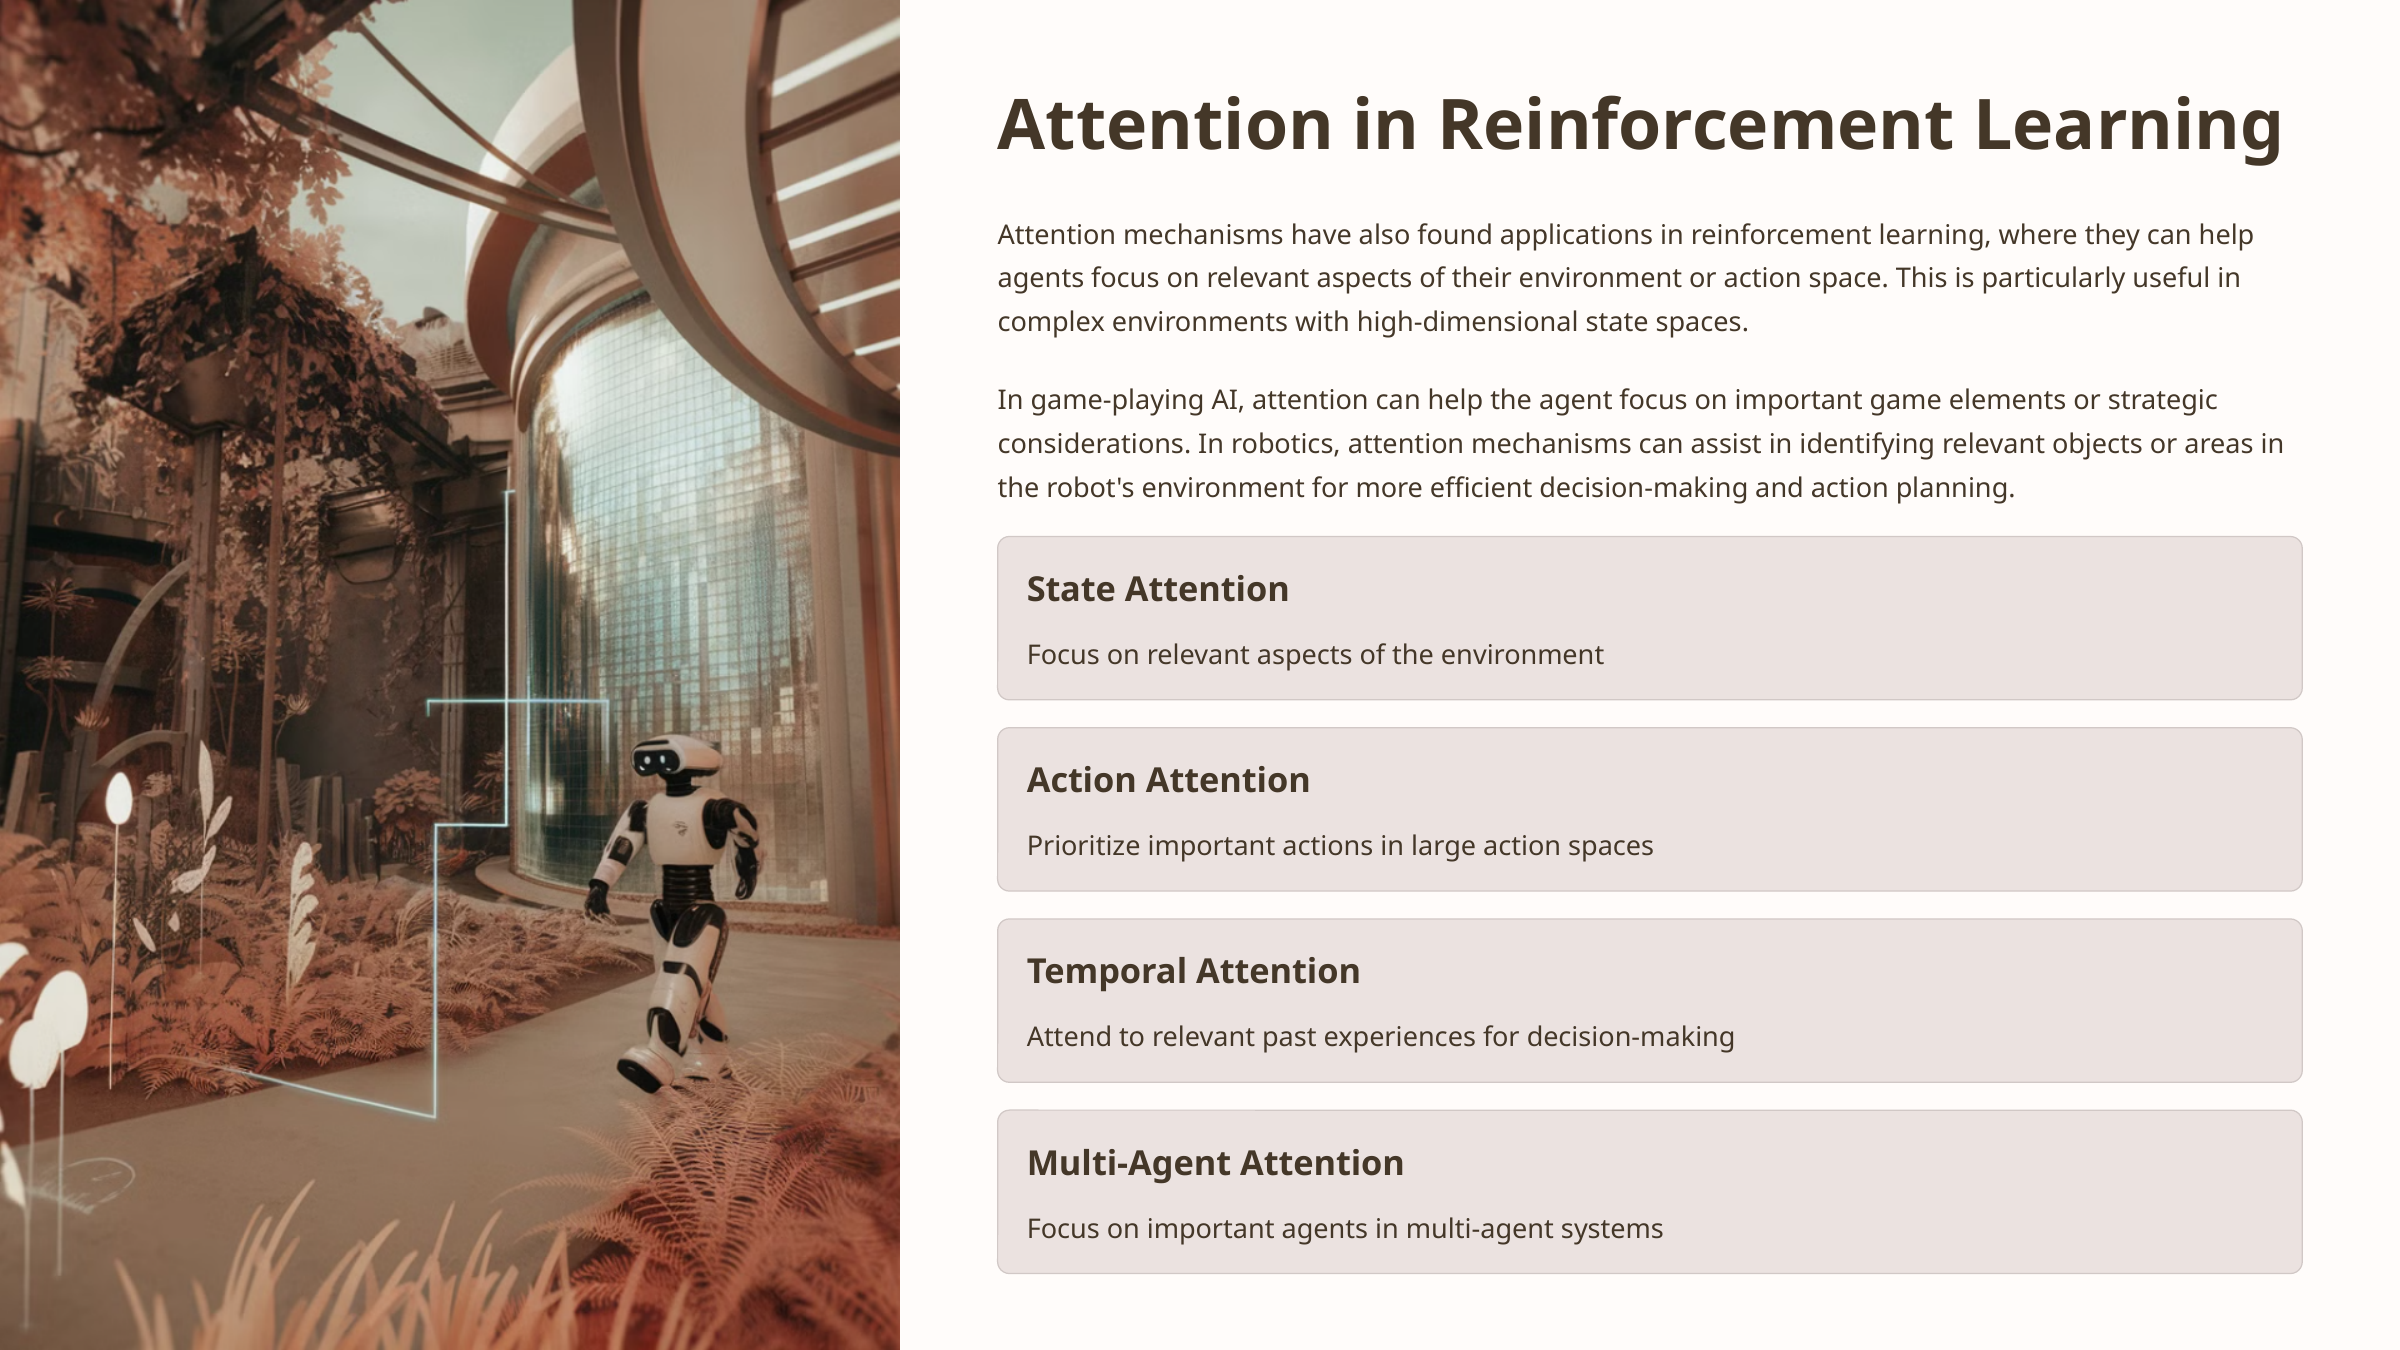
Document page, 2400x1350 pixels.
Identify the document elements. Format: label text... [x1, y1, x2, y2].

text_box [997, 727, 2303, 892]
text_box Attention in Reinforcement Learning [997, 76, 2090, 164]
text_box In game-playing AI, attention can help the agent focus on important game elements or strategic considerations. In robotics, attention mechanisms can assist in identifying relevant objects or areas in the robot's environment for more efficient decision-making and action planning. [997, 371, 2303, 506]
picture [0, 0, 900, 1350]
text_box Focus on important agents in multi-agent systems [1026, 1199, 2274, 1245]
text_box Attention mechanisms have also found applications in reinforcement learning, where they can help agents focus on relevant aspects of their environment or action space. This is particularly useful in complex environments with high-dimensional state spaces. [997, 205, 2303, 340]
text_box Focus on relevant aspects of the environment [1026, 626, 2274, 671]
text_box State Attention [1026, 565, 1376, 610]
text_box Prioritize important actions in large action spaces [1026, 817, 2274, 862]
text_box Action Attention [1026, 756, 1376, 801]
text_box [997, 536, 2303, 700]
text_box [997, 918, 2303, 1083]
text_box Multi-Agent Attention [1026, 1139, 1376, 1183]
text_box Attend to relevant past experiences for decision-making [1026, 1008, 2274, 1054]
text_box Temporal Attention [1026, 948, 1376, 992]
text_box [997, 1110, 2303, 1274]
